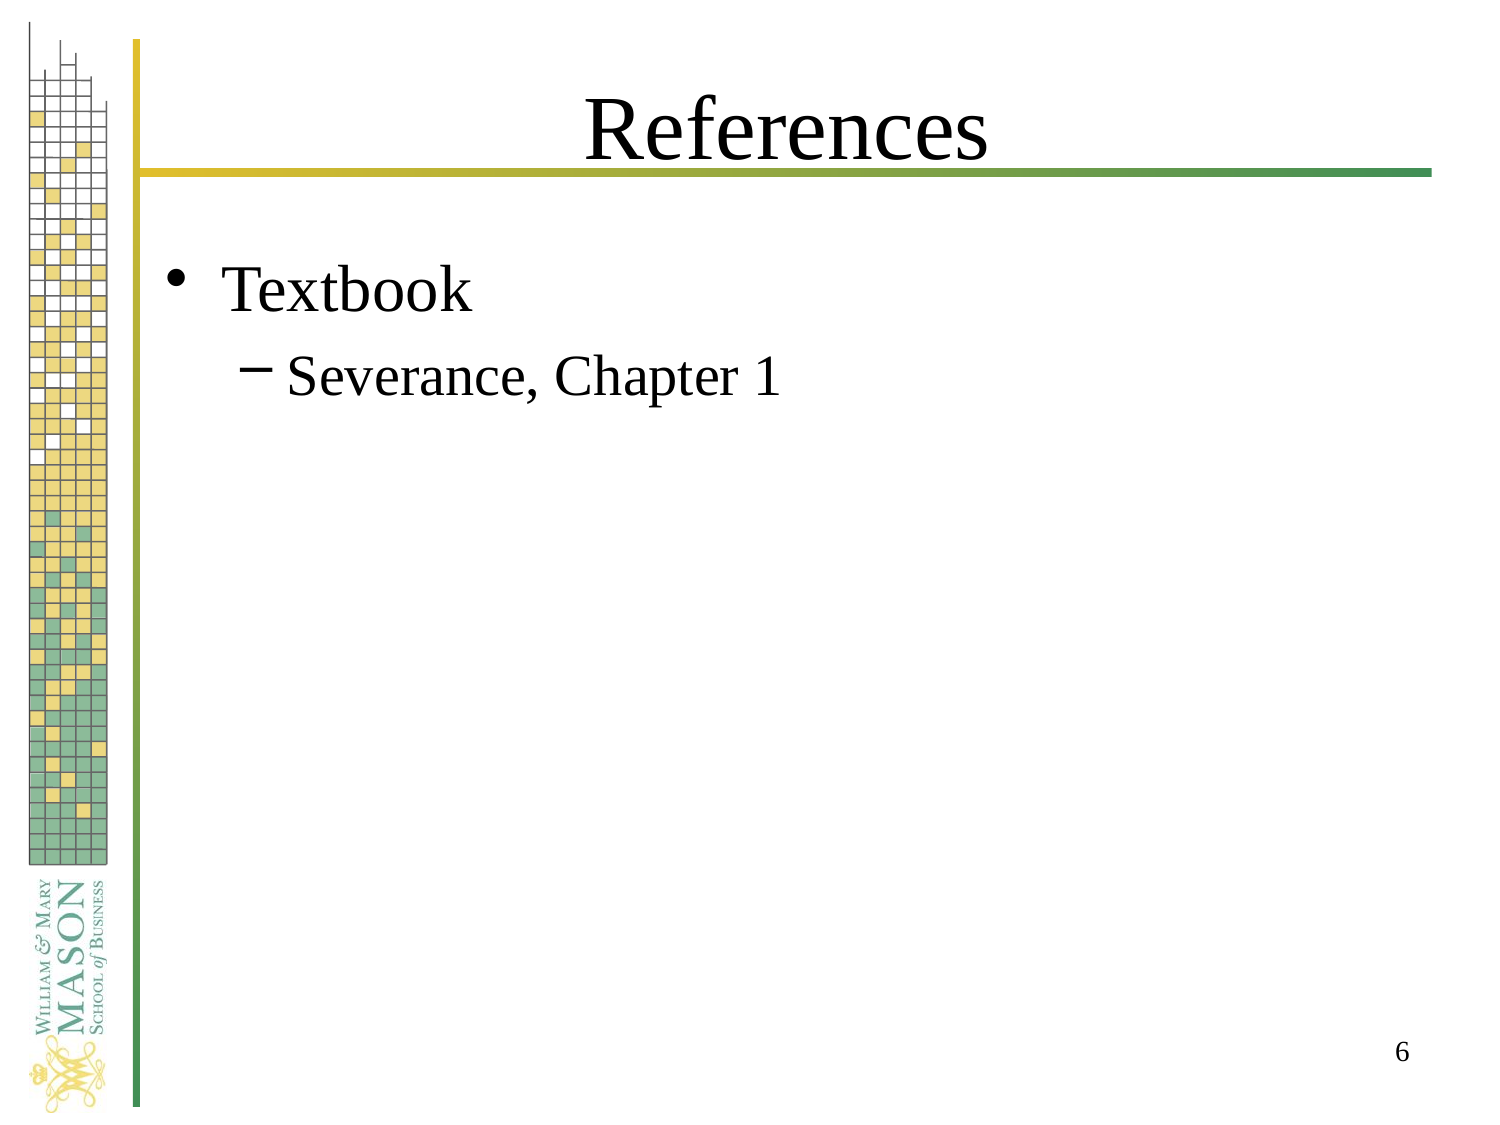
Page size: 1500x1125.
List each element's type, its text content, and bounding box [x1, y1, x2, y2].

title References [150, 45, 1425, 200]
list Textbook Severance, Chapter 1 [150, 237, 1425, 1005]
slide_number 70 [29, 879, 107, 1113]
slide_number 6 [1048, 1024, 1426, 1103]
